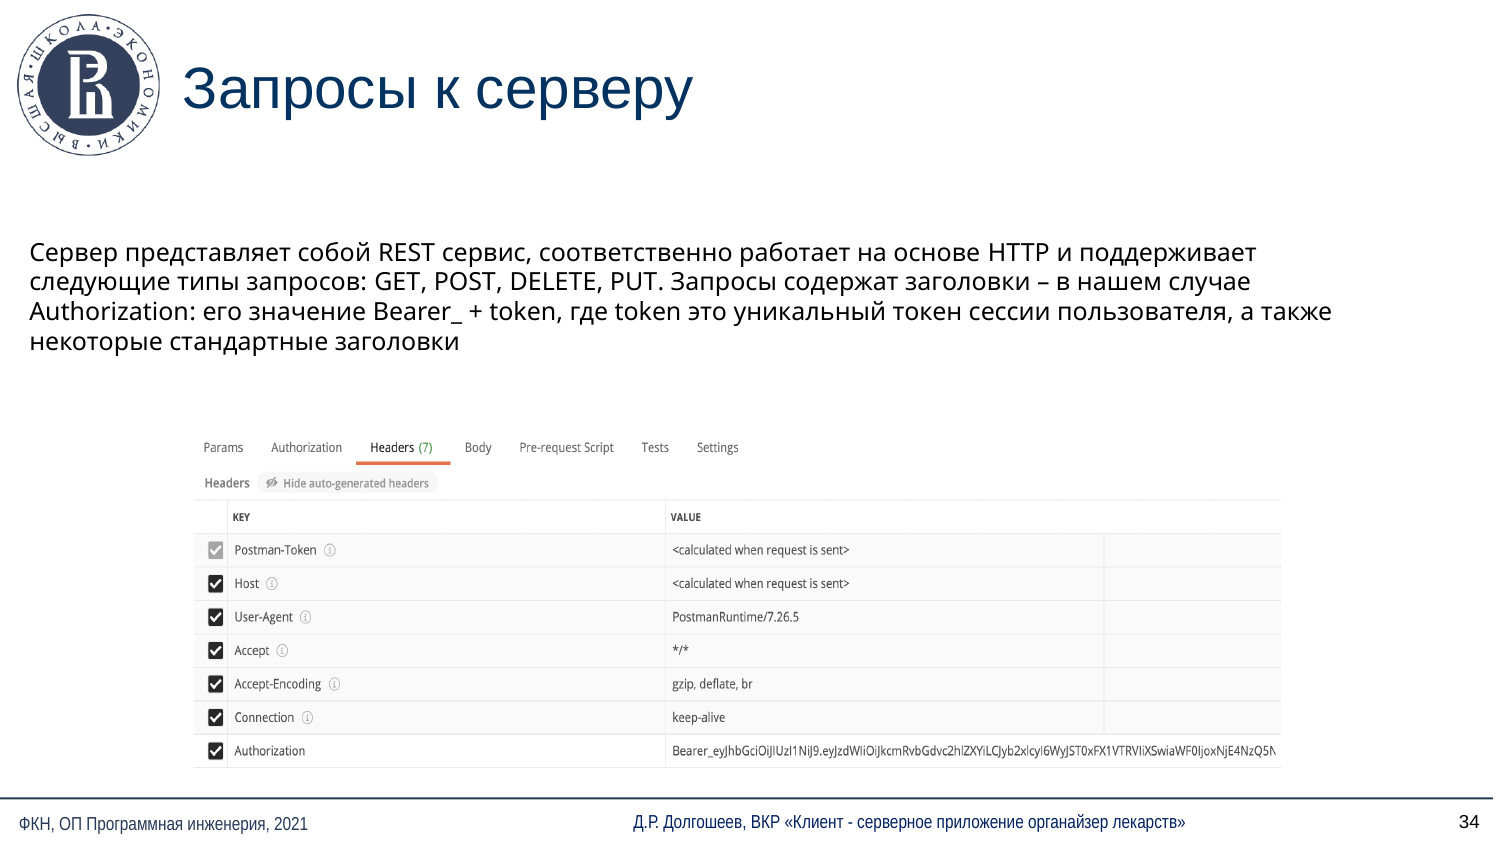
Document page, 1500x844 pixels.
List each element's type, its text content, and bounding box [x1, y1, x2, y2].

title Запросы к серверу [170, 7, 1500, 163]
slide_number 34 [1445, 797, 1494, 844]
text_box Сервер представляет собой REST сервис, соответственно работает на основе HTTP и поддерживает следующие типы запросов: GET, POST, DELETE, PUT. Запросы содержат заголовки – в нашем случае Authorization: его значение Bearer_ + token, где token это уникальный токен сессии пользователя, а также некоторые стандартные заголовки [17, 224, 1400, 368]
picture [194, 429, 1281, 768]
footer Д.Р. Долгошеев, ВКР «Клиент - серверное приложение органайзер лекарств» [395, 799, 1424, 842]
picture [17, 14, 160, 156]
